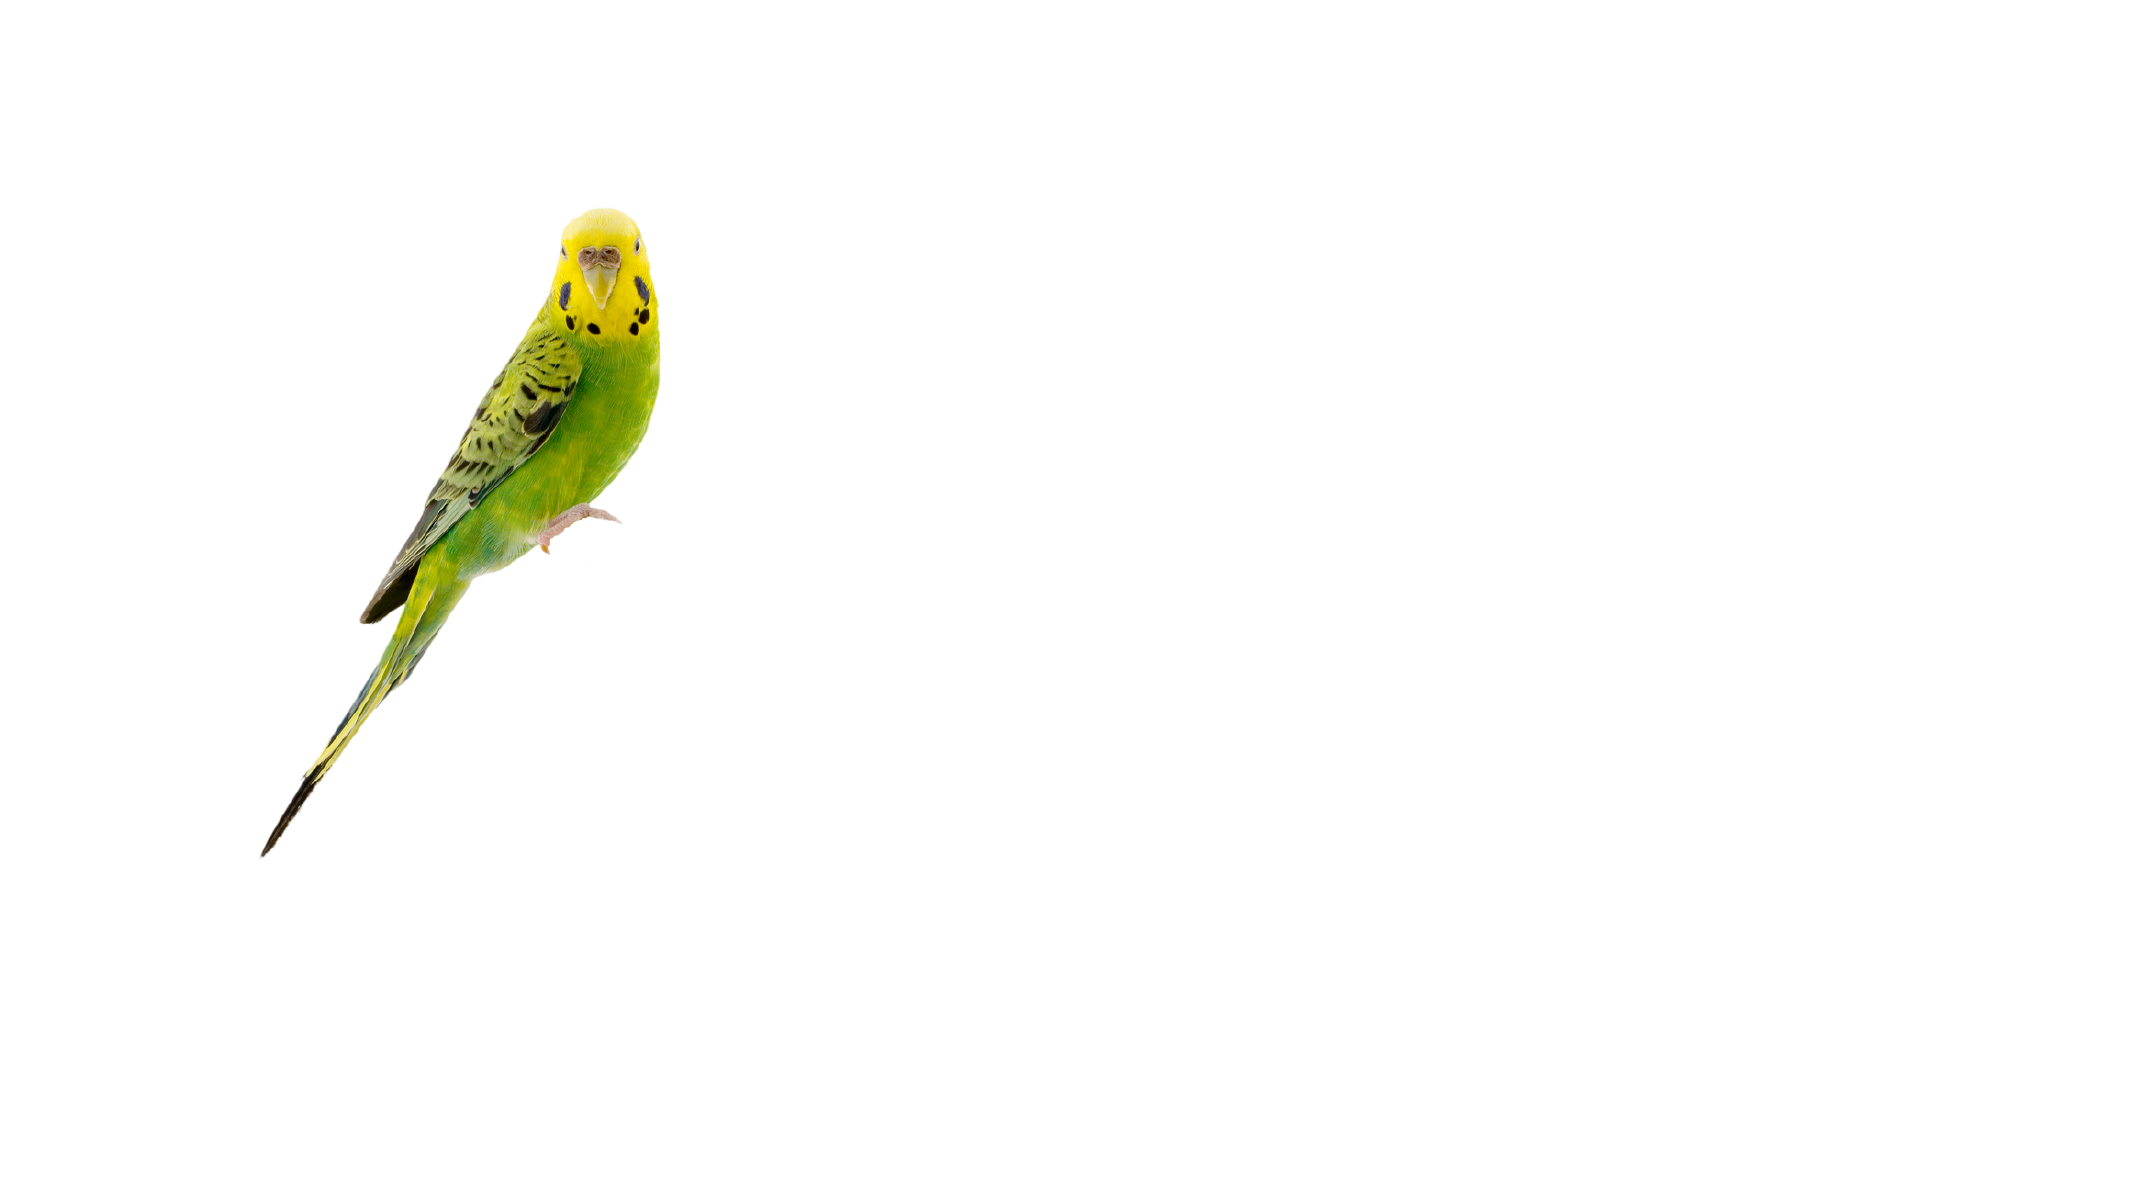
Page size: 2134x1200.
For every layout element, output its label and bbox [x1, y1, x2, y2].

picture [257, 205, 661, 860]
